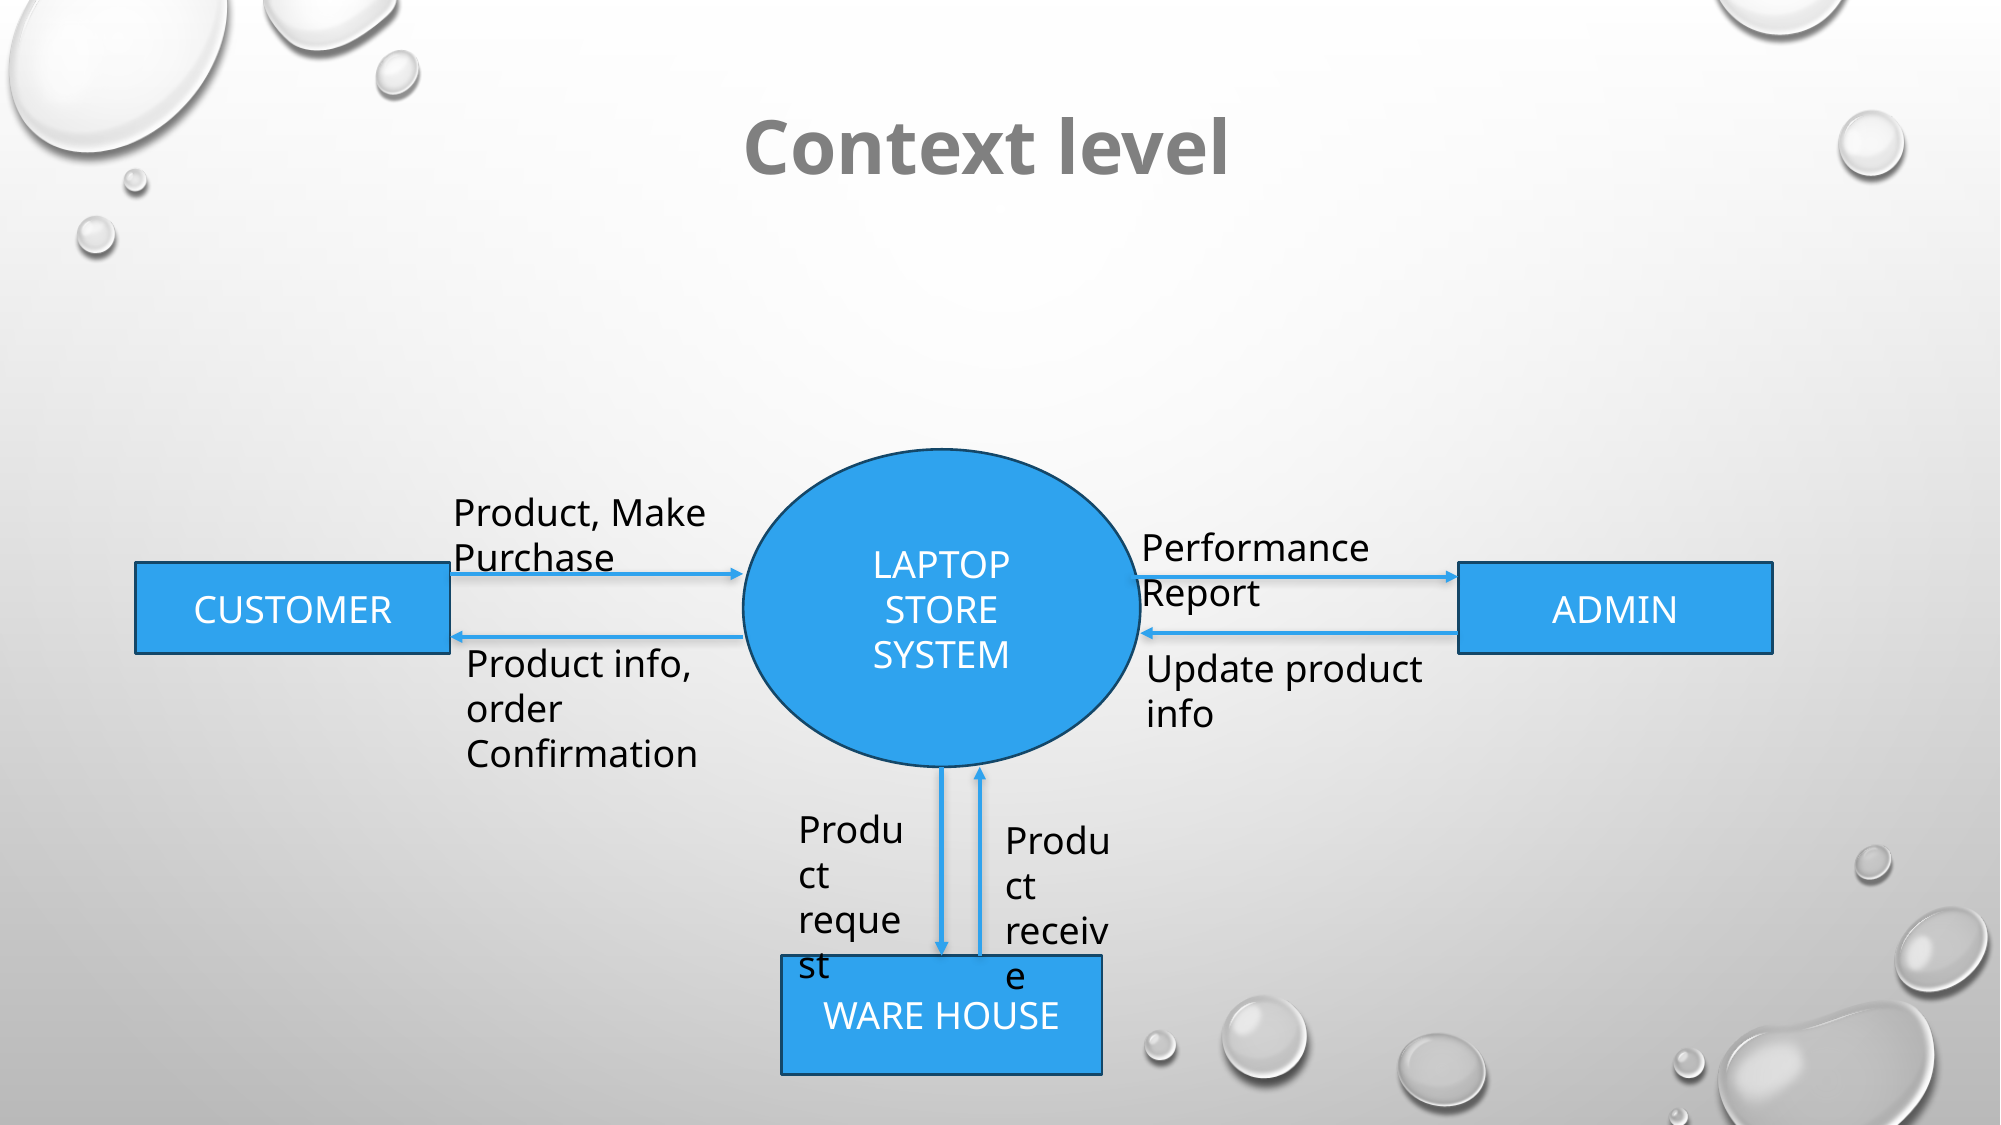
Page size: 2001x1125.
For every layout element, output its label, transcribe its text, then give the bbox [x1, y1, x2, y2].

text_box CUSTOMER [134, 561, 451, 655]
text_box LAPTOP STORE SYSTEM [741, 447, 1141, 769]
picture [0, 0, 2000, 1125]
text_box Context level [238, 92, 1736, 198]
text_box Update product info [1131, 637, 1502, 743]
text_box WARE HOUSE [780, 954, 1103, 1076]
text_box Product, Make Purchase [438, 481, 809, 587]
text_box ADMIN [1457, 561, 1774, 655]
text_box Product receive [990, 809, 1141, 1005]
text_box Product request [783, 799, 928, 994]
text_box Performance Report [1126, 516, 1497, 621]
text_box Product info, order Confirmation [451, 633, 766, 783]
